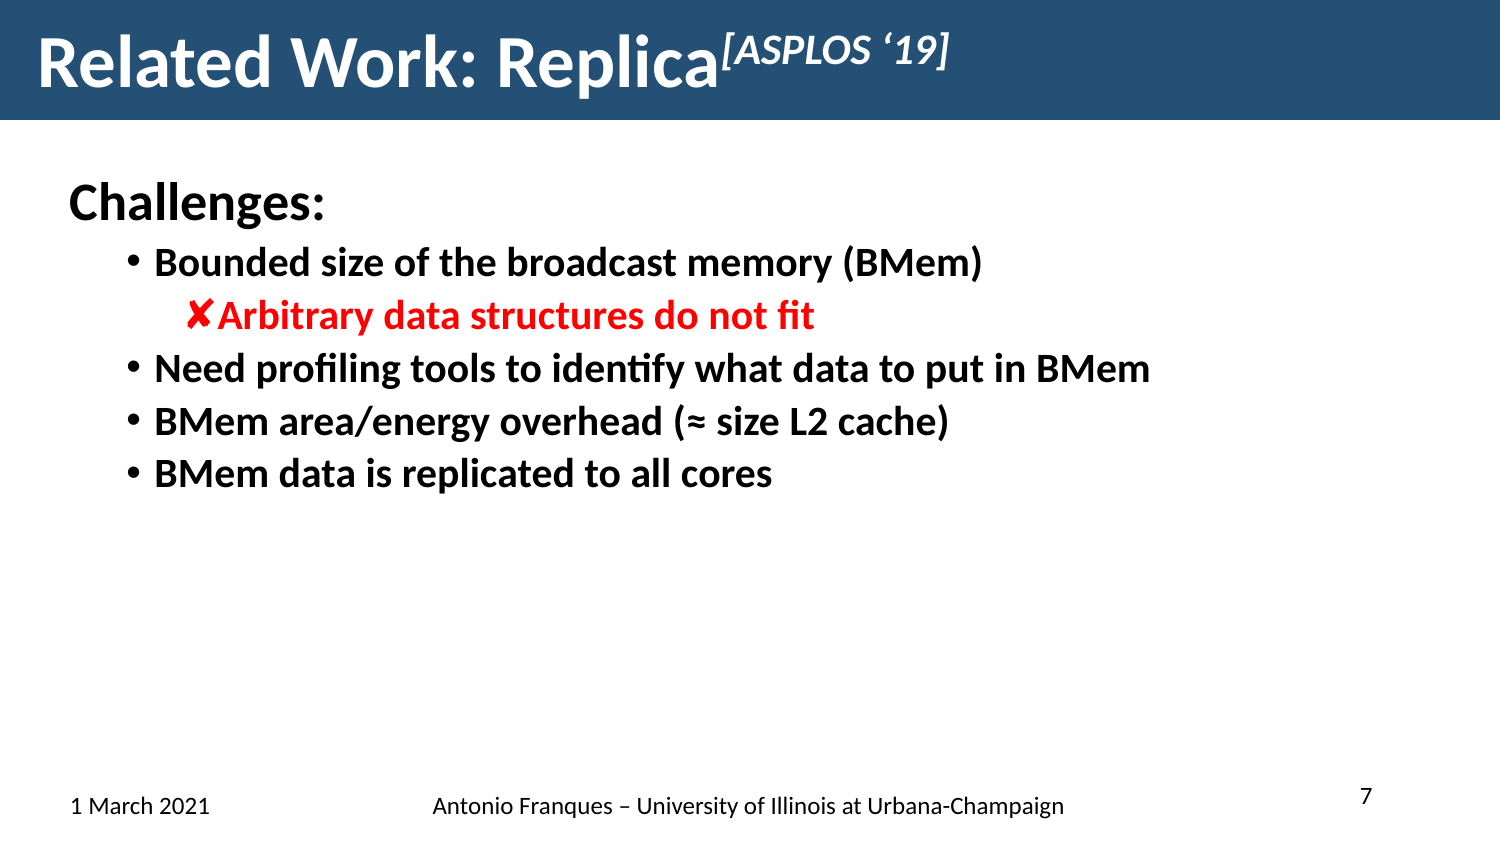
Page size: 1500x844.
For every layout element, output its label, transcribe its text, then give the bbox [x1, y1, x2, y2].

footer Antonio Franques – University of Illinois at Urbana-Champaign [414, 782, 1084, 827]
list Challenges: Bounded size of the broadcast memory (BMem) Arbitrary data structures do not fit Need profiling tools to identify what data to put in BMem BMem area/energy overhead (≈ size L2 cache) BMem data is replicated to all cores [55, 166, 1445, 760]
title Related Work: Replica[ASPLOS ‘19] [22, 15, 1478, 111]
slide_number 7 [1001, 771, 1388, 817]
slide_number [55, 782, 414, 827]
